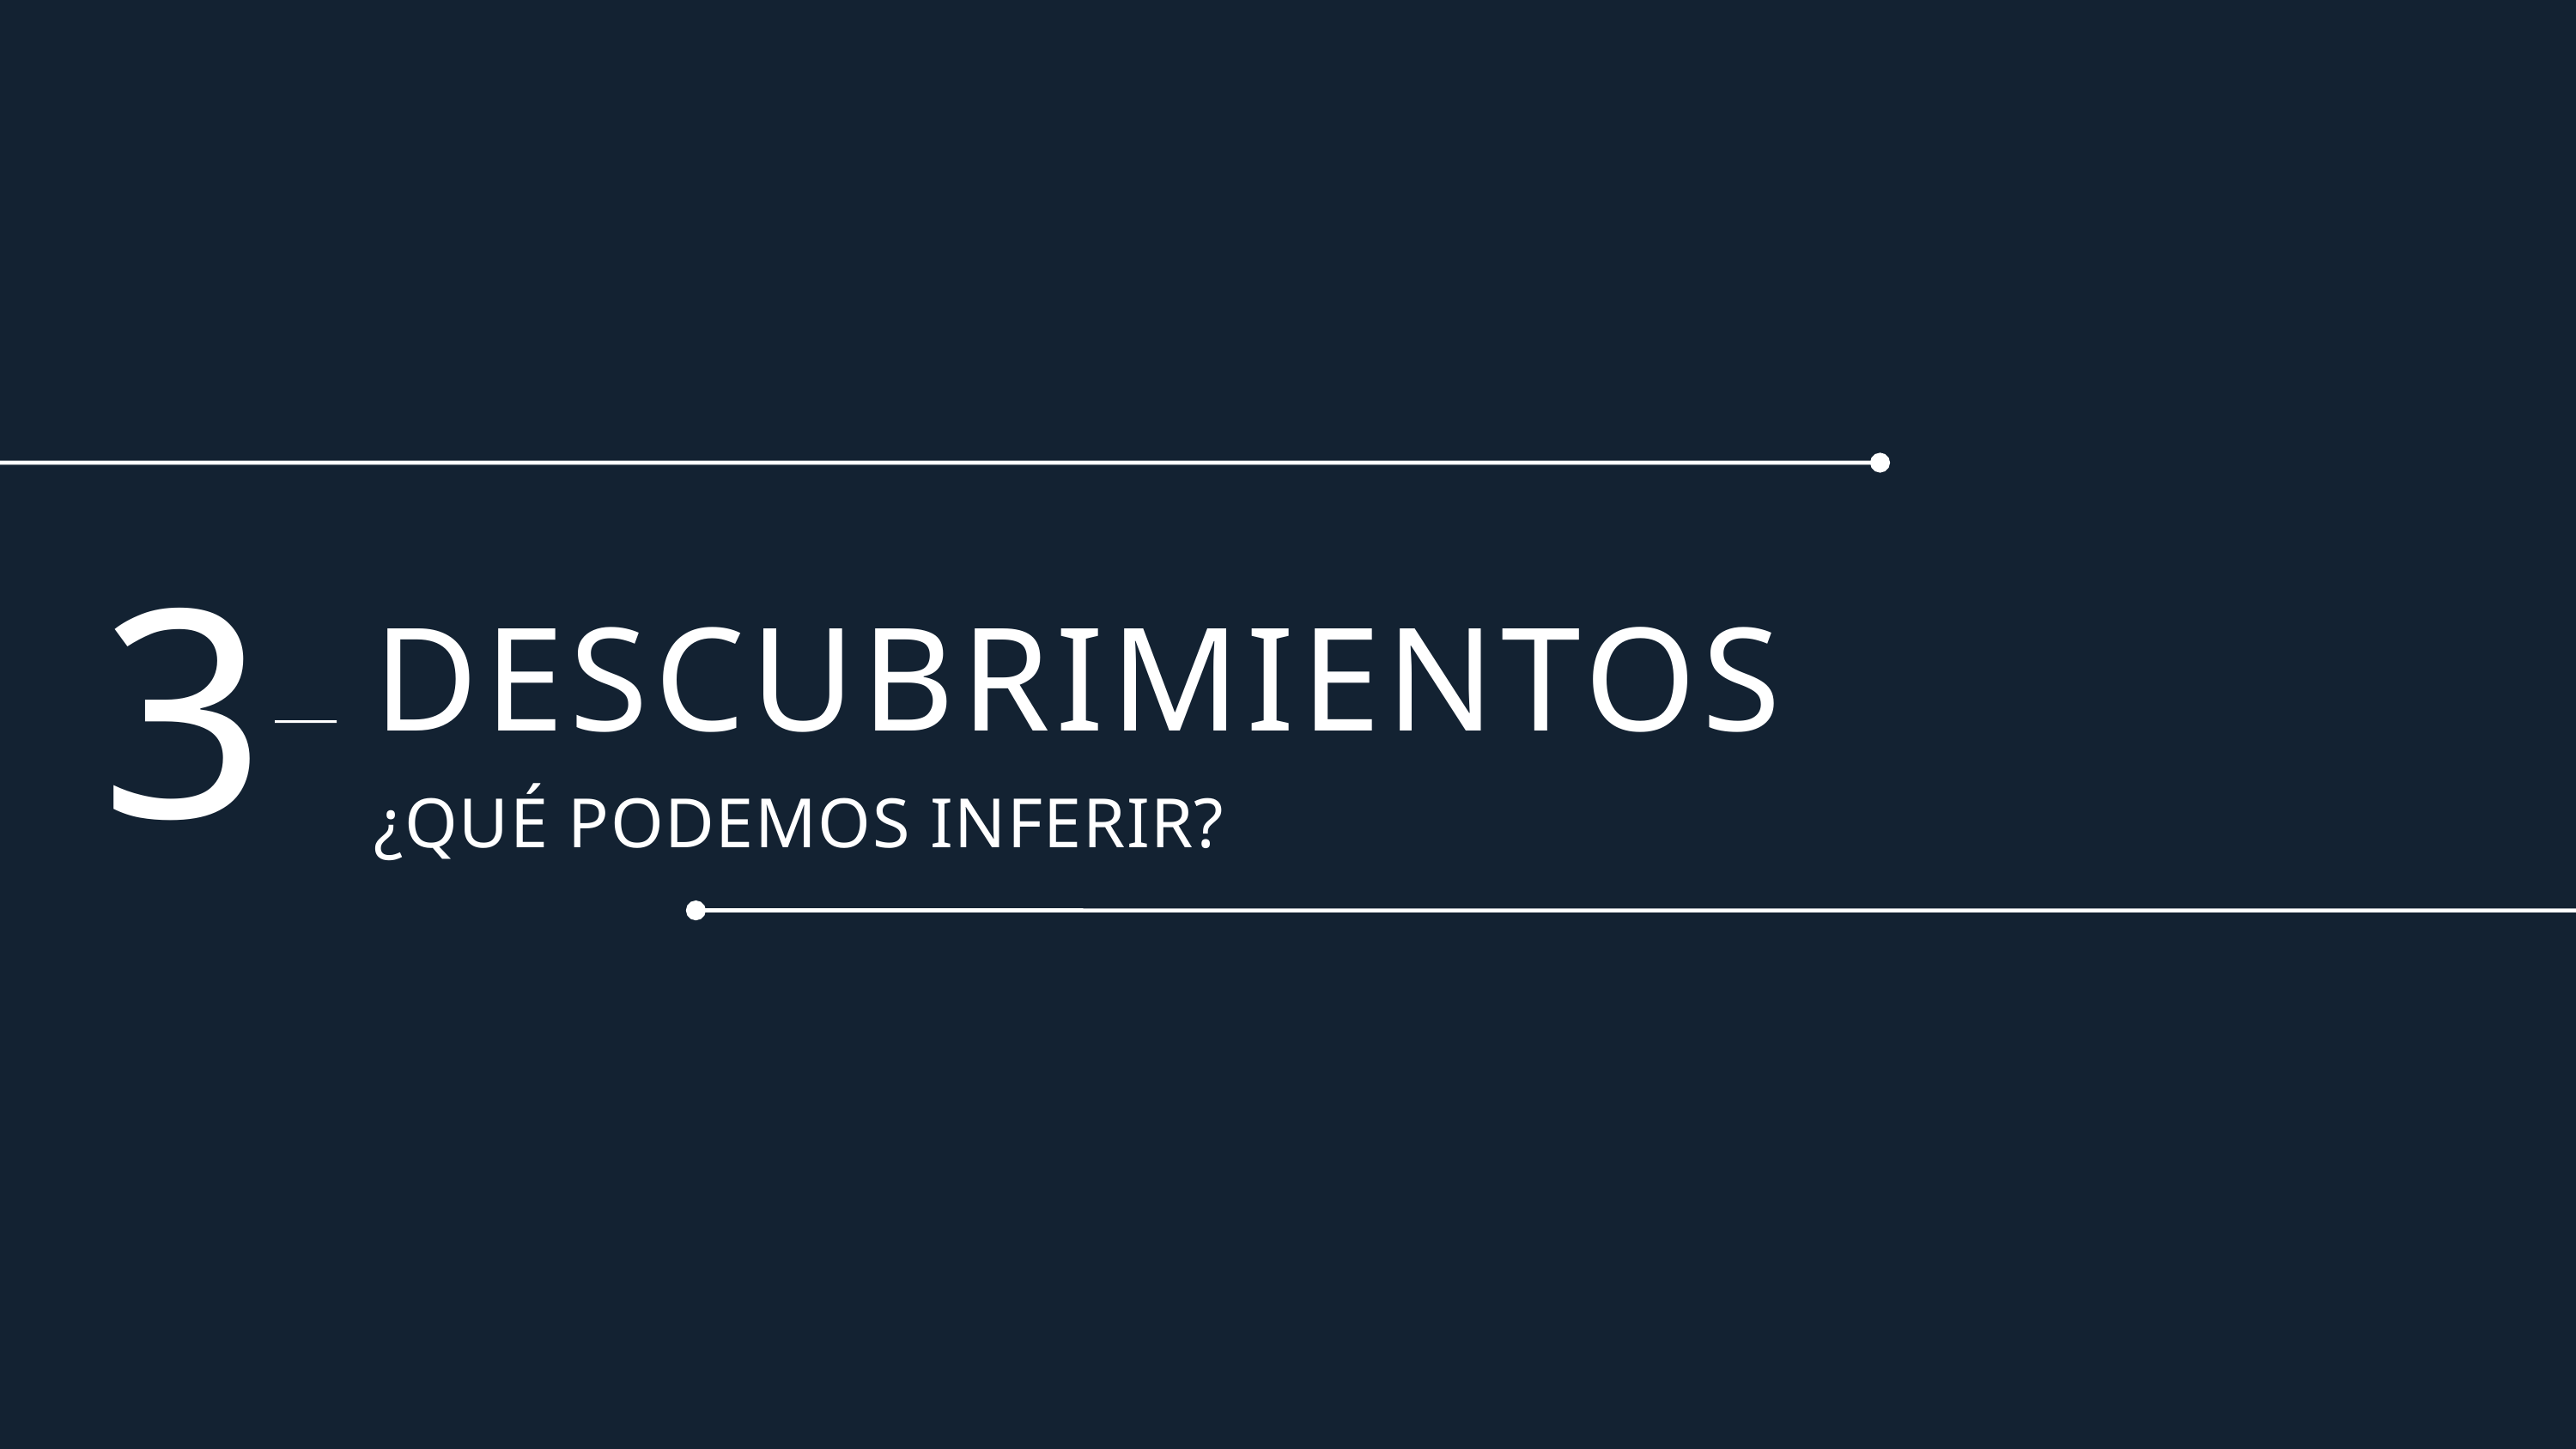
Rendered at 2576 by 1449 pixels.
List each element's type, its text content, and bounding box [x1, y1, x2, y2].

text_box [0, 453, 1889, 472]
text_box [687, 901, 2576, 919]
text_box 3 [62, 543, 307, 876]
text_box ¿QUÉ PODEMOS INFERIR? [374, 773, 1546, 862]
text_box DESCUBRIMIENTOS [374, 594, 2110, 760]
